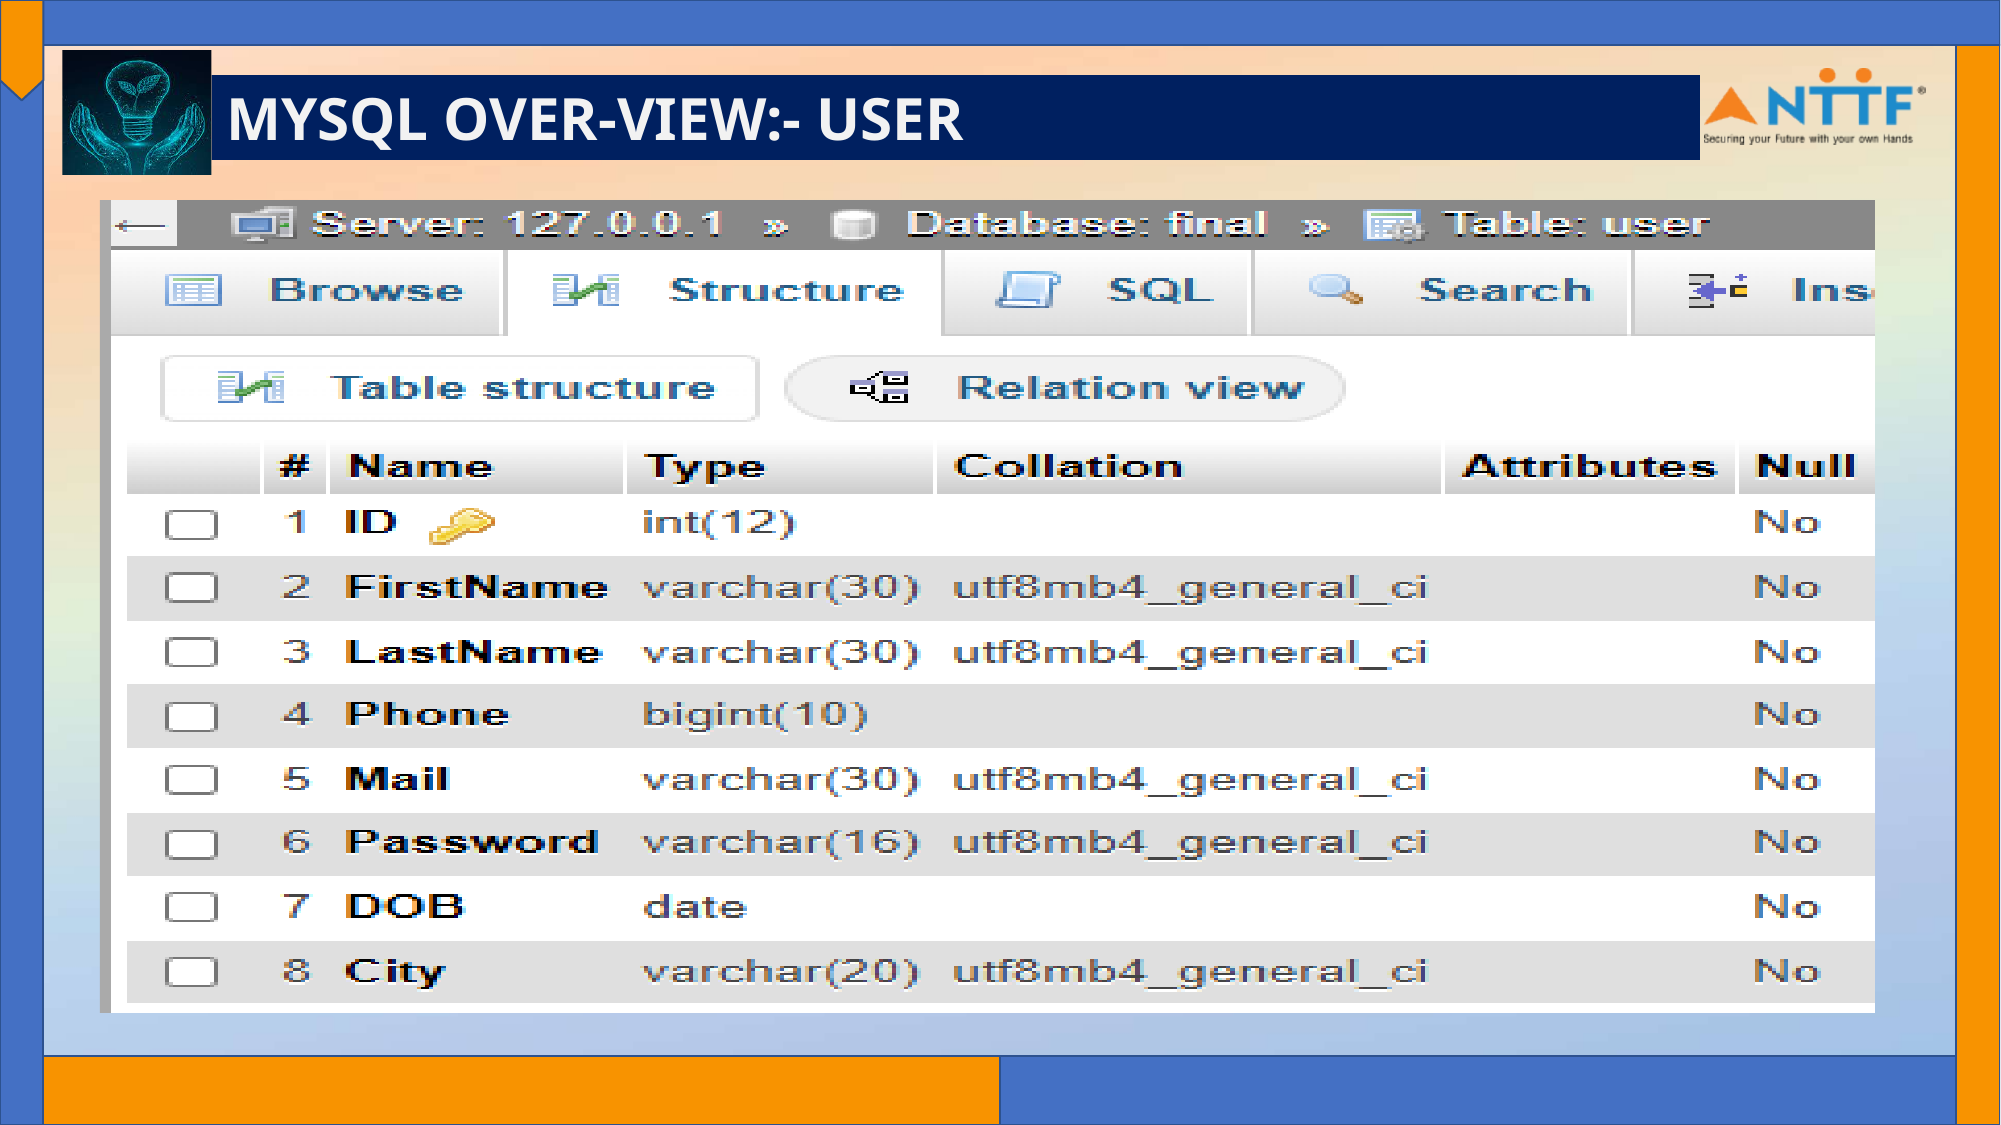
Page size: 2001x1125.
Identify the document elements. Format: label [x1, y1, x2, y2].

text_box [62, 49, 1701, 176]
picture [44, 46, 1955, 1055]
